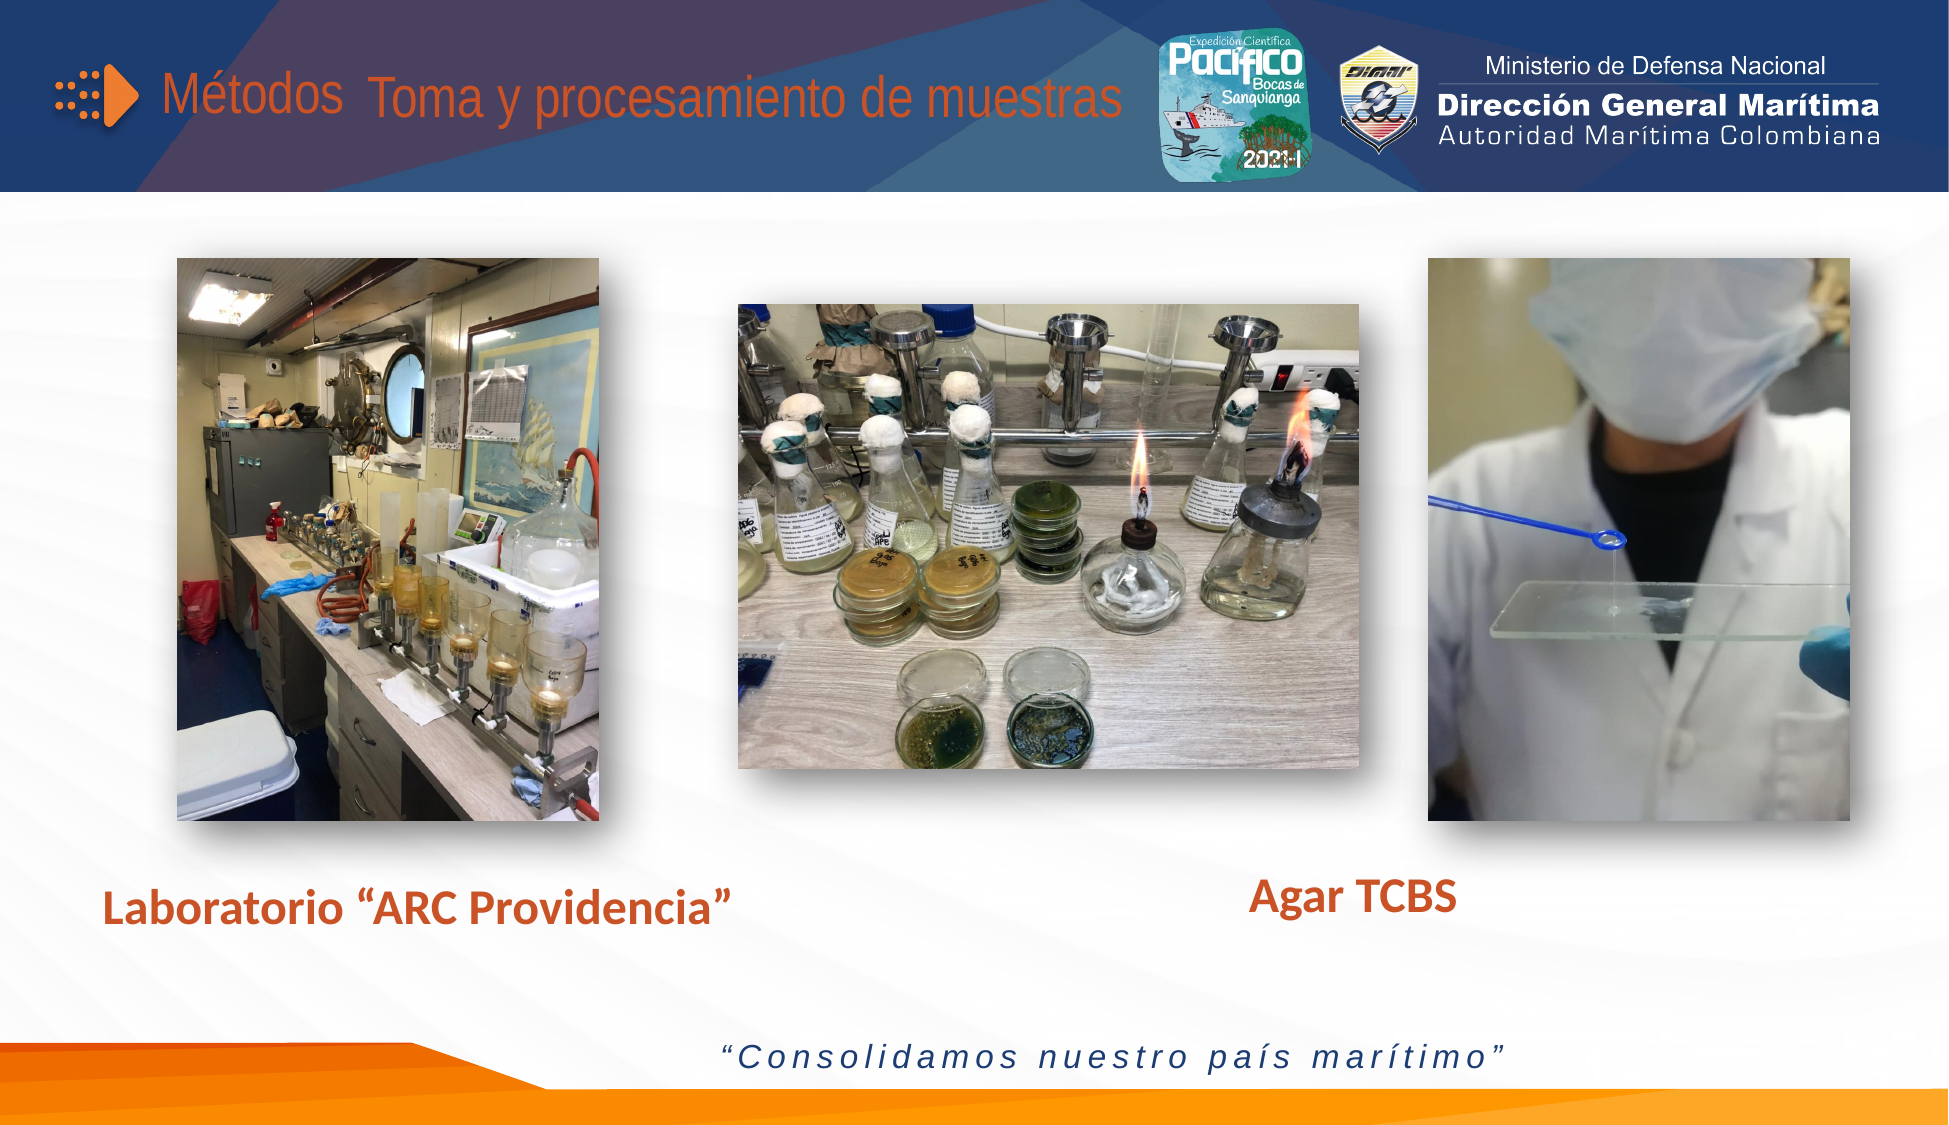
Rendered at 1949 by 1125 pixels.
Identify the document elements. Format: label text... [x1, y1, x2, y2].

text_box Agar TCBS [1234, 855, 1949, 931]
picture [177, 258, 599, 821]
picture [0, 1042, 1949, 1125]
text_box Métodos [0, 48, 739, 133]
picture [1427, 258, 1850, 821]
text_box Toma y procesamiento de muestras [259, 51, 1146, 137]
picture [0, 0, 1949, 194]
text_box Laboratorio “ARC Providencia” [87, 866, 1066, 942]
picture [738, 304, 1359, 769]
